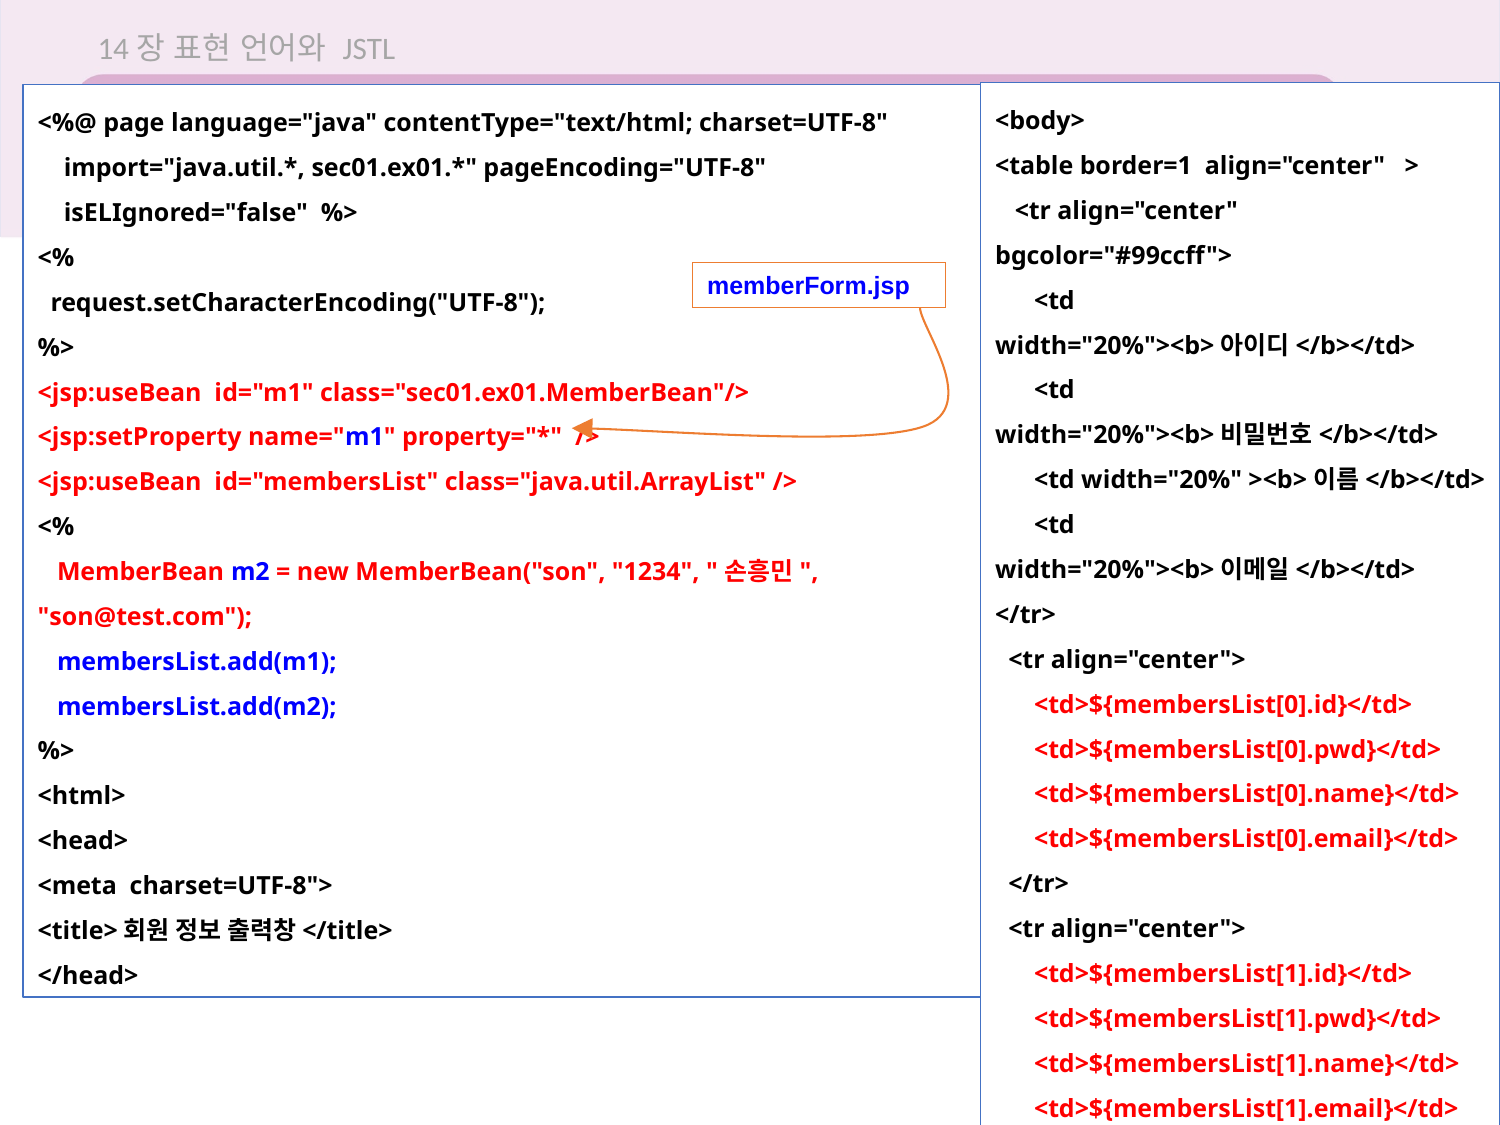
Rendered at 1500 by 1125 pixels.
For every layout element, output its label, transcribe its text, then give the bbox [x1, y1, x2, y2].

picture [0, 0, 1500, 1125]
text_box [571, 307, 950, 439]
text_box memberForm.jsp [692, 262, 946, 308]
text_box <body> <table border=1 align="center" > <tr align="center" bgcolor="#99ccff"> <td width="20%"><b>아이디</b></td> <td width="20%"><b>비밀번호</b></td> <td width="20%" ><b>이름</b></td> <td width="20%"><b>이메일</b></td> </tr> <tr align="center"> <td>${membersList[0].id}</td> <td>${membersList[0].pwd}</td> <td>${membersList[0].name}</td> <td>${membersList[0].email}</td> </tr> <tr align="center"> <td>${membersList[1].id}</td> <td>${membersList[1].pwd}</td> <td>${membersList[1].name}</td> <td>${membersList[1].email}</td> </tr> </table></body></html> [980, 82, 1500, 1125]
text_box <%@ page language="java" contentType="text/html; charset=UTF-8" import="java.util.*, sec01.ex01.*" pageEncoding="UTF-8" isELIgnored="false" %> <% request.setCharacterEncoding("UTF-8"); %> <jsp:useBean id="m1" class="sec01.ex01.MemberBean"/> <jsp:setProperty name="m1" property="*" /> <jsp:useBean id="membersList" class="java.util.ArrayList" /> <% MemberBean m2 = new MemberBean("son", "1234", "손흥민", "son@test.com"); membersList.add(m1); membersList.add(m2); %> <html> <head> <meta charset=UTF-8"> <title>회원 정보 출력창</title> </head> [22, 84, 980, 997]
text_box 14장 표현 언어와 JSTL [82, 0, 1133, 74]
